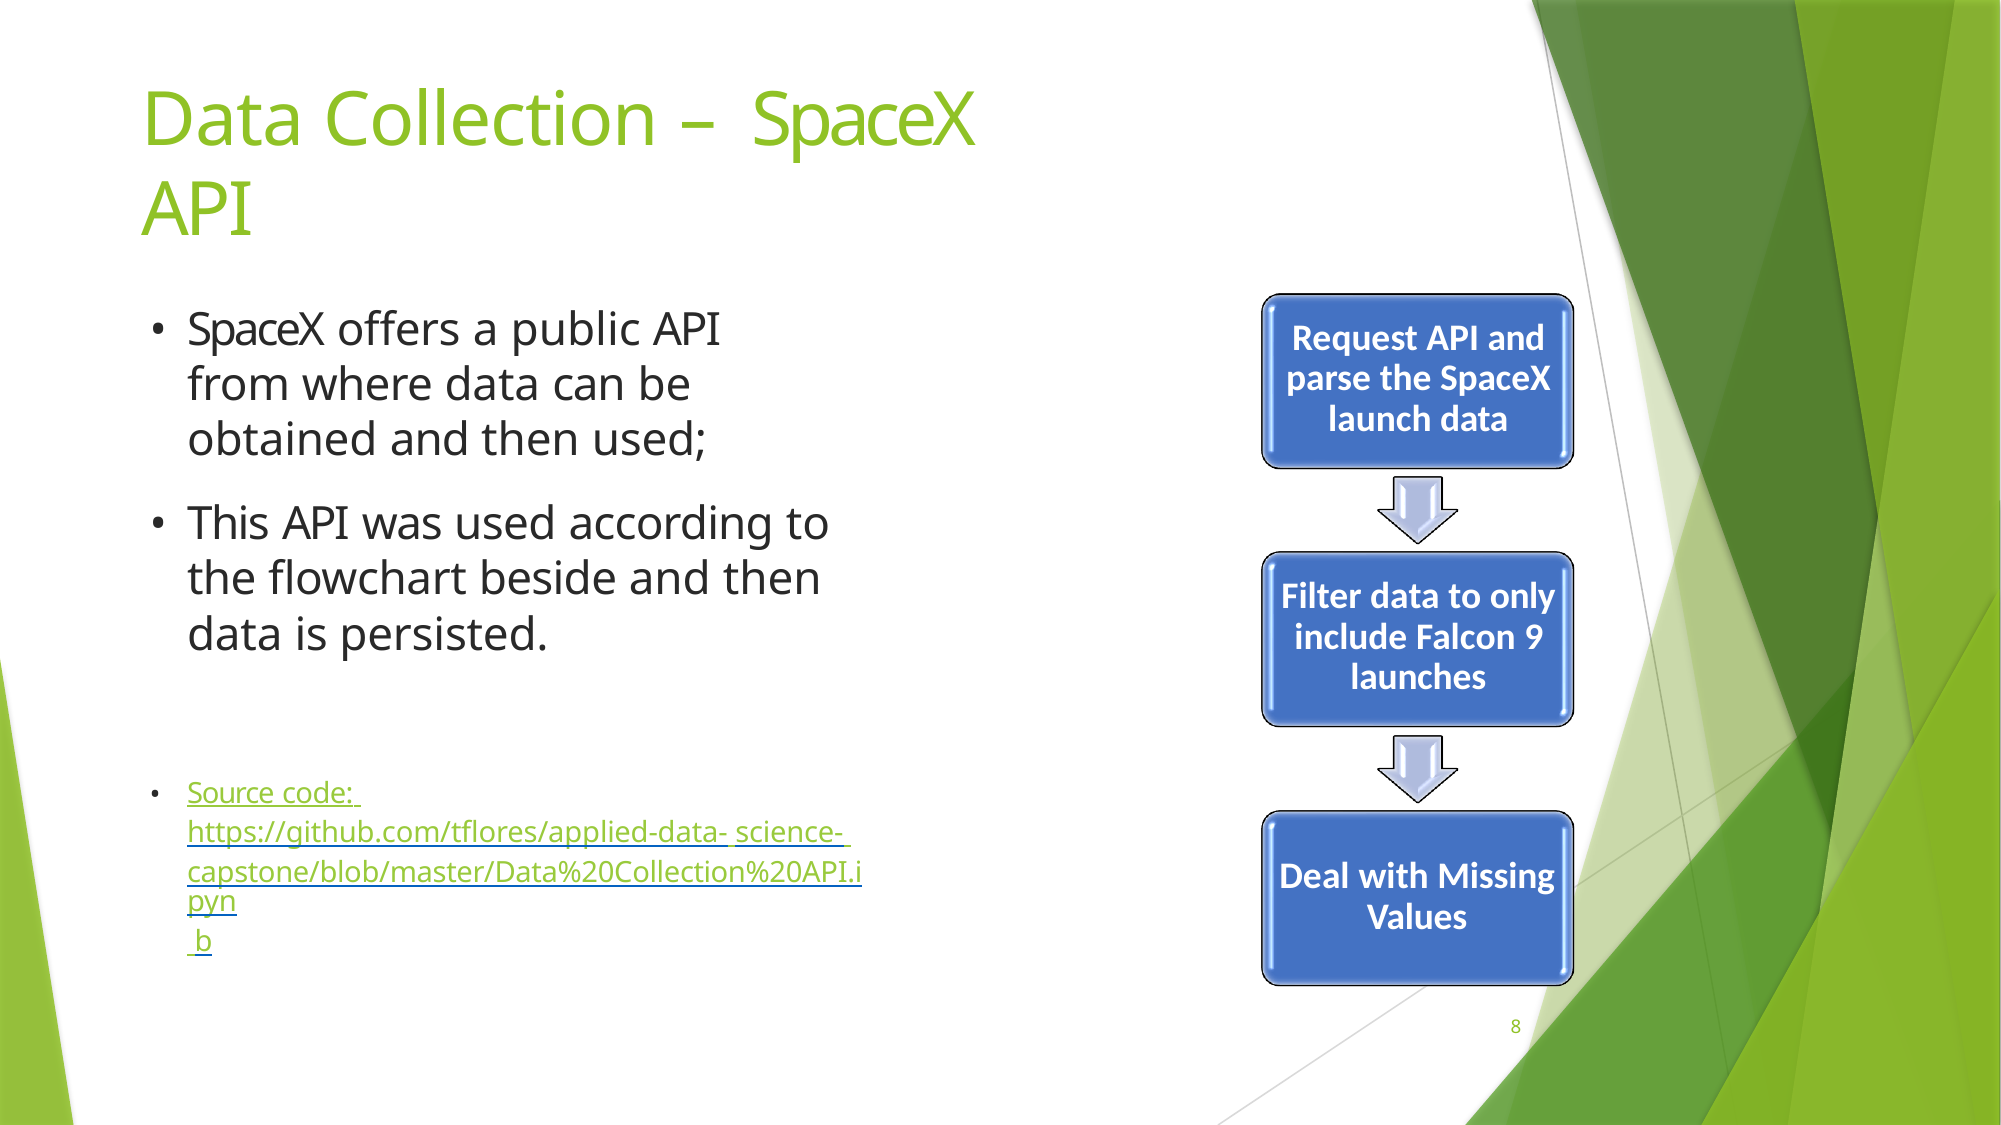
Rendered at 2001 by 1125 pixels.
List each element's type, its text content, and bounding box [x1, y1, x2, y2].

slide_number 8 [1409, 995, 1522, 1125]
picture [1259, 292, 1576, 471]
title Data Collection – SpaceX API [139, 68, 1101, 259]
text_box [1259, 733, 1576, 987]
text_box Source code: https://github.com/tflores/applied-data- science- capstone/blob/master/Data%20Collection%20API.ipyn b [147, 771, 878, 933]
text_box SpaceX offers a public API from where data can be obtained and then used; This API was used according to the flowchart beside and then data is persisted. [147, 297, 875, 659]
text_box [1259, 475, 1576, 729]
